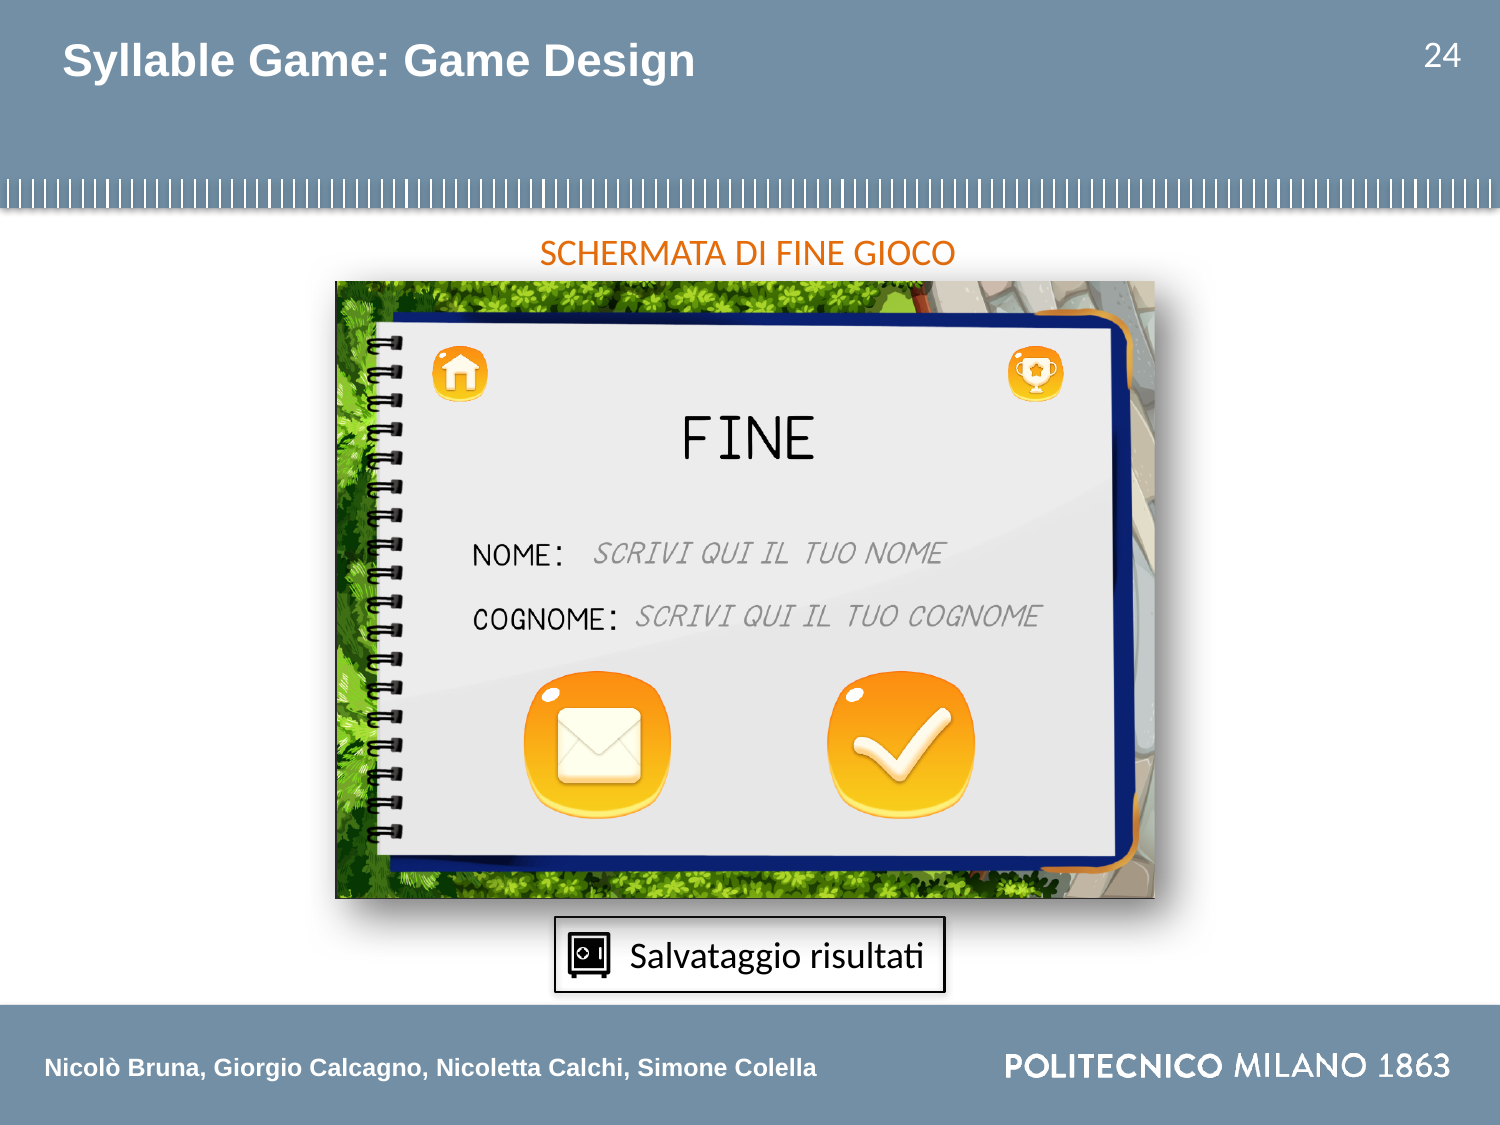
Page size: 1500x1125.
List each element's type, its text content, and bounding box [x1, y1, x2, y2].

text_box SCHERMATA DI FINE GIOCO [509, 220, 987, 264]
text_box 24 [1408, 22, 1497, 83]
picture [999, 1041, 1456, 1089]
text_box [555, 916, 945, 992]
picture [334, 281, 1155, 900]
text_box Syllable Game: Game Design [47, 22, 1455, 161]
